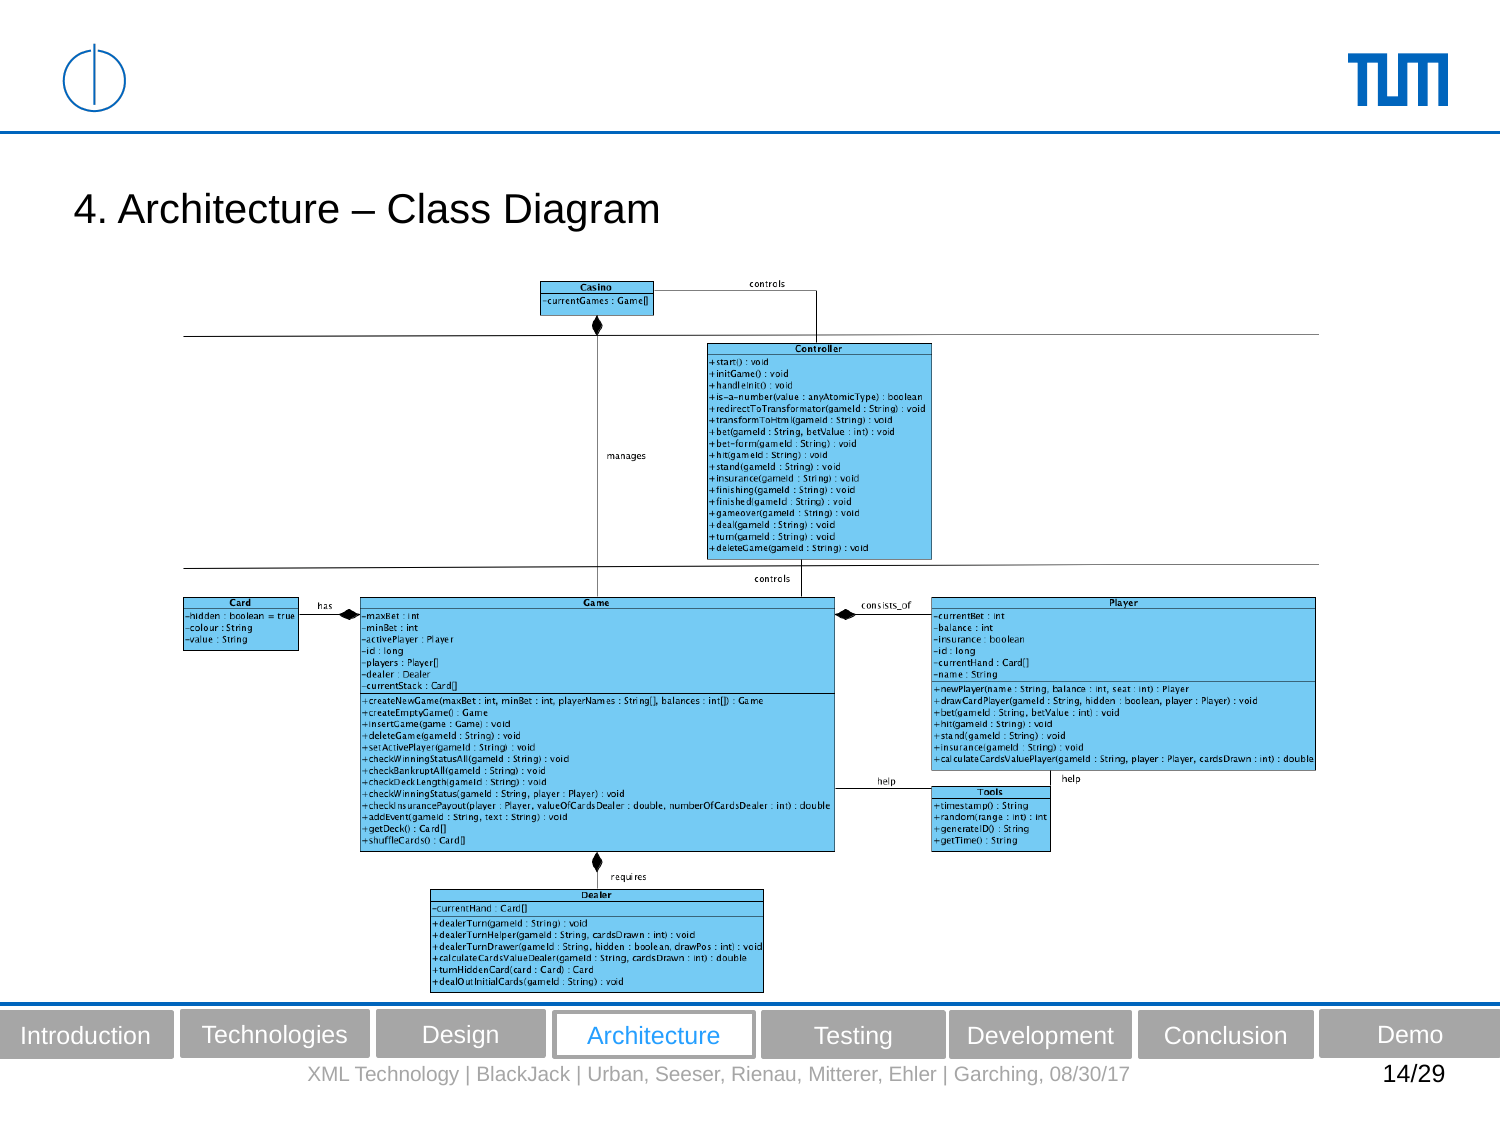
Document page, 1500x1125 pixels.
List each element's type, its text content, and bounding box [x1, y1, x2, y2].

title 4. Architecture – Class Diagram [58, 162, 1278, 222]
slide_number 14/29 [1109, 1042, 1446, 1103]
text_box Architecture [552, 1010, 756, 1059]
text_box Technologies [180, 1009, 370, 1058]
text_box Conclusion [1138, 1010, 1314, 1059]
footer XML Technology | BlackJack | Urban, Seeser, Rienau, Mitterer, Ehler | Garching, 08/30/17 [164, 1042, 1109, 1103]
text_box Design [376, 1009, 546, 1058]
text_box Demo [1319, 1009, 1500, 1058]
text_box Introduction [0, 1010, 174, 1059]
picture [58, 39, 130, 117]
picture [180, 276, 1319, 995]
text_box Testing [761, 1010, 946, 1059]
text_box Development [949, 1010, 1132, 1059]
